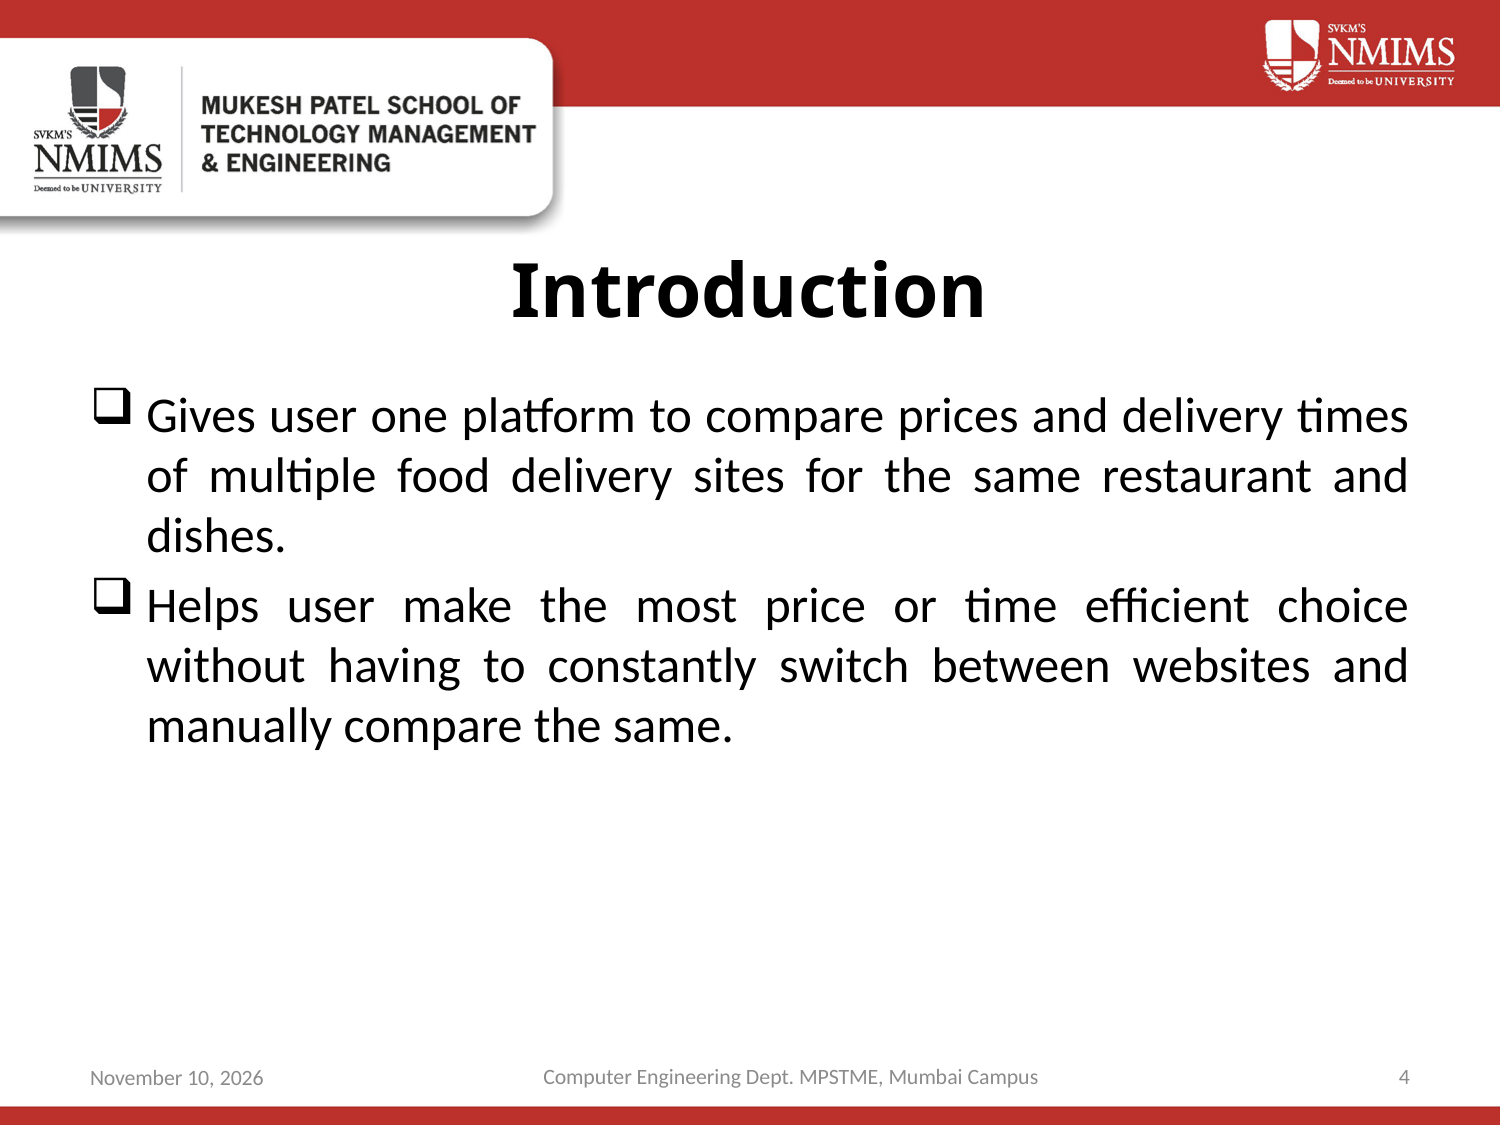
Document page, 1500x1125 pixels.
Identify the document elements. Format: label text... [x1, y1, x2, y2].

list Gives user one platform to compare prices and delivery times of multiple food delivery sites for the same restaurant and dishes. Helps user make the most price or time efficient choice without having to constantly switch between websites and manually compare the same. [75, 375, 1425, 1043]
title Introduction [75, 212, 1425, 363]
footer Computer Engineering Dept. MPSTME, Mumbai Campus [512, 1045, 1074, 1106]
picture [0, 0, 1500, 1125]
slide_number 4 [1074, 1045, 1425, 1106]
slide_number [75, 1046, 425, 1107]
